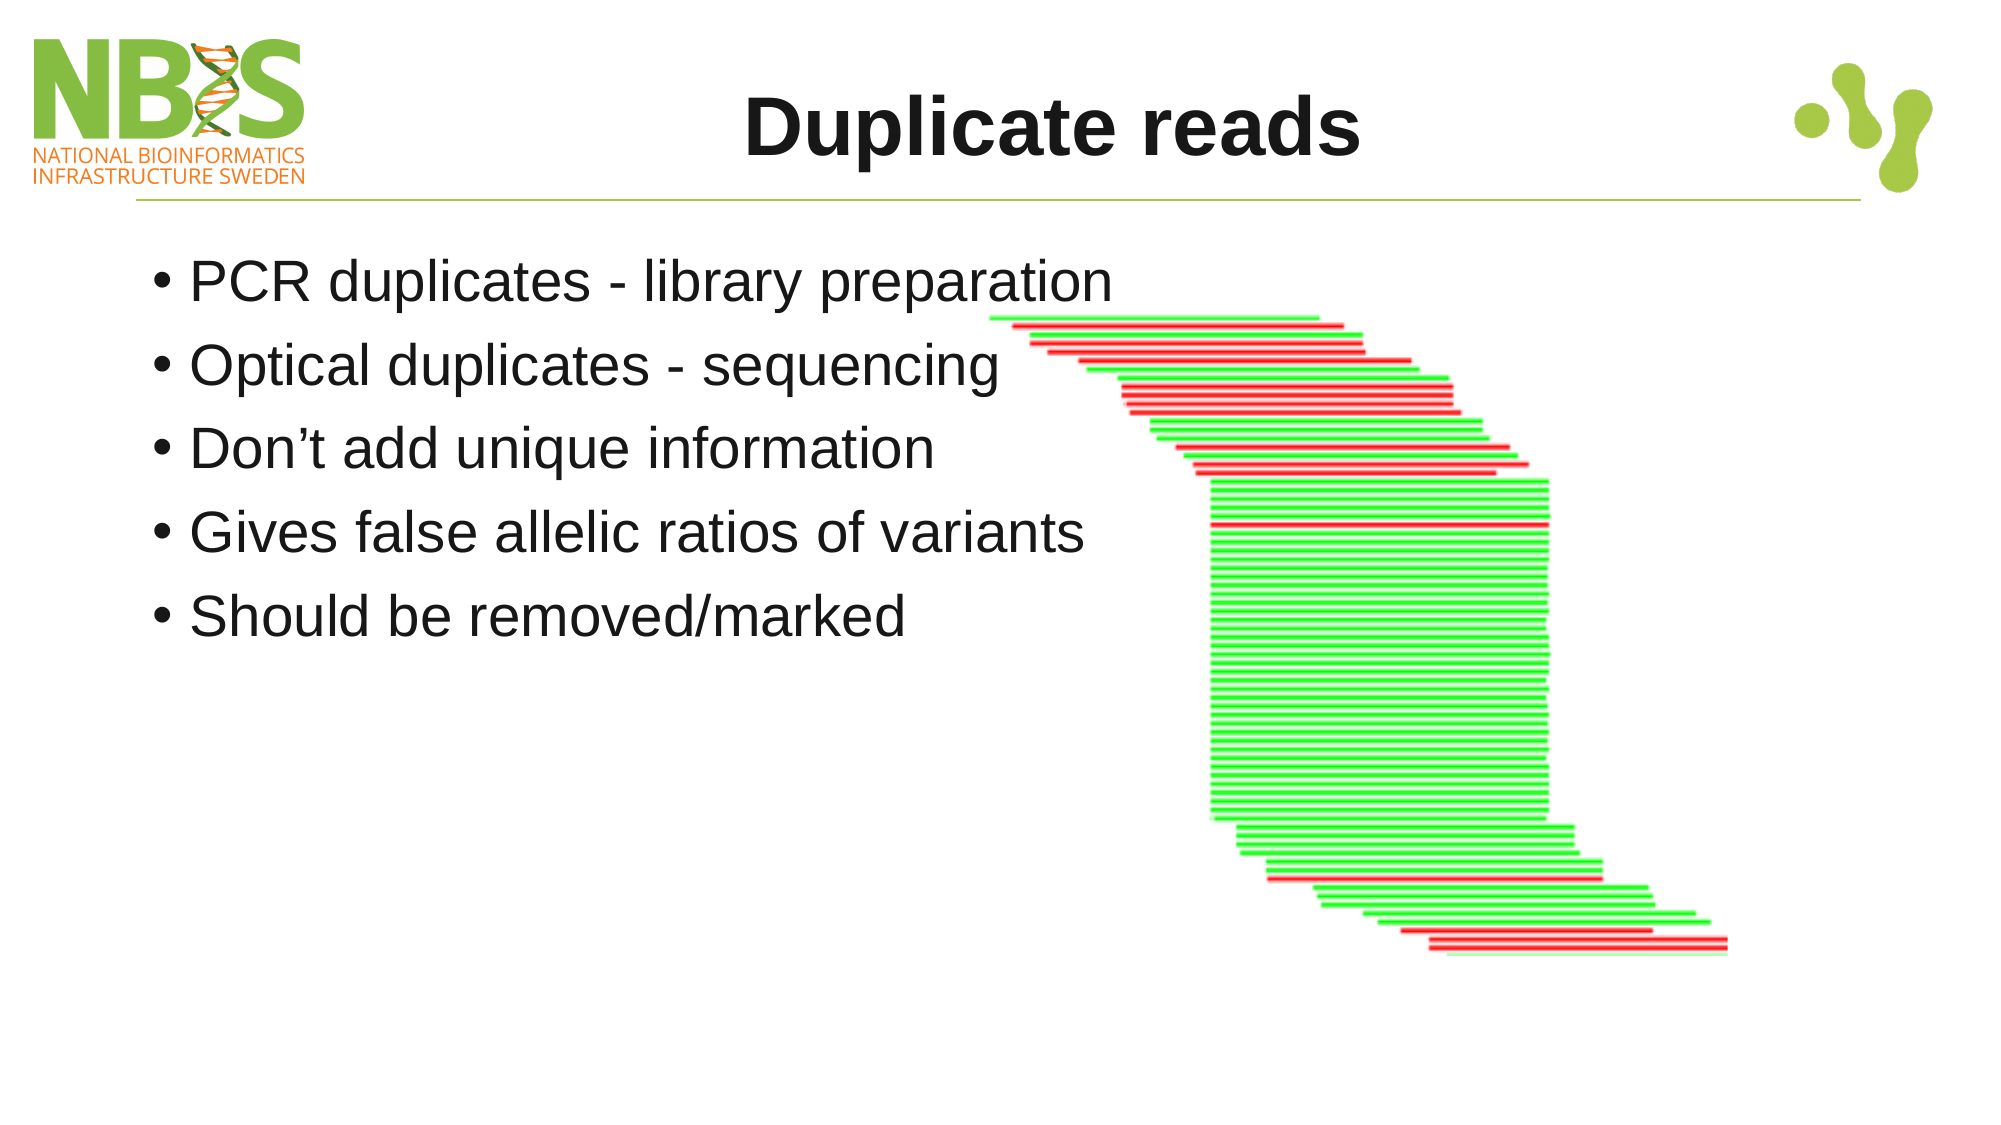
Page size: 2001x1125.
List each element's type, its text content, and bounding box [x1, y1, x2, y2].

picture [34, 39, 304, 184]
picture [729, 314, 1728, 956]
title Duplicate reads [404, 59, 1703, 197]
picture [1790, 59, 1935, 196]
list PCR duplicates - library preparation Optical duplicates - sequencing Don’t add unique information Gives false allelic ratios of variants Should be removed/marked [137, 243, 1863, 1014]
